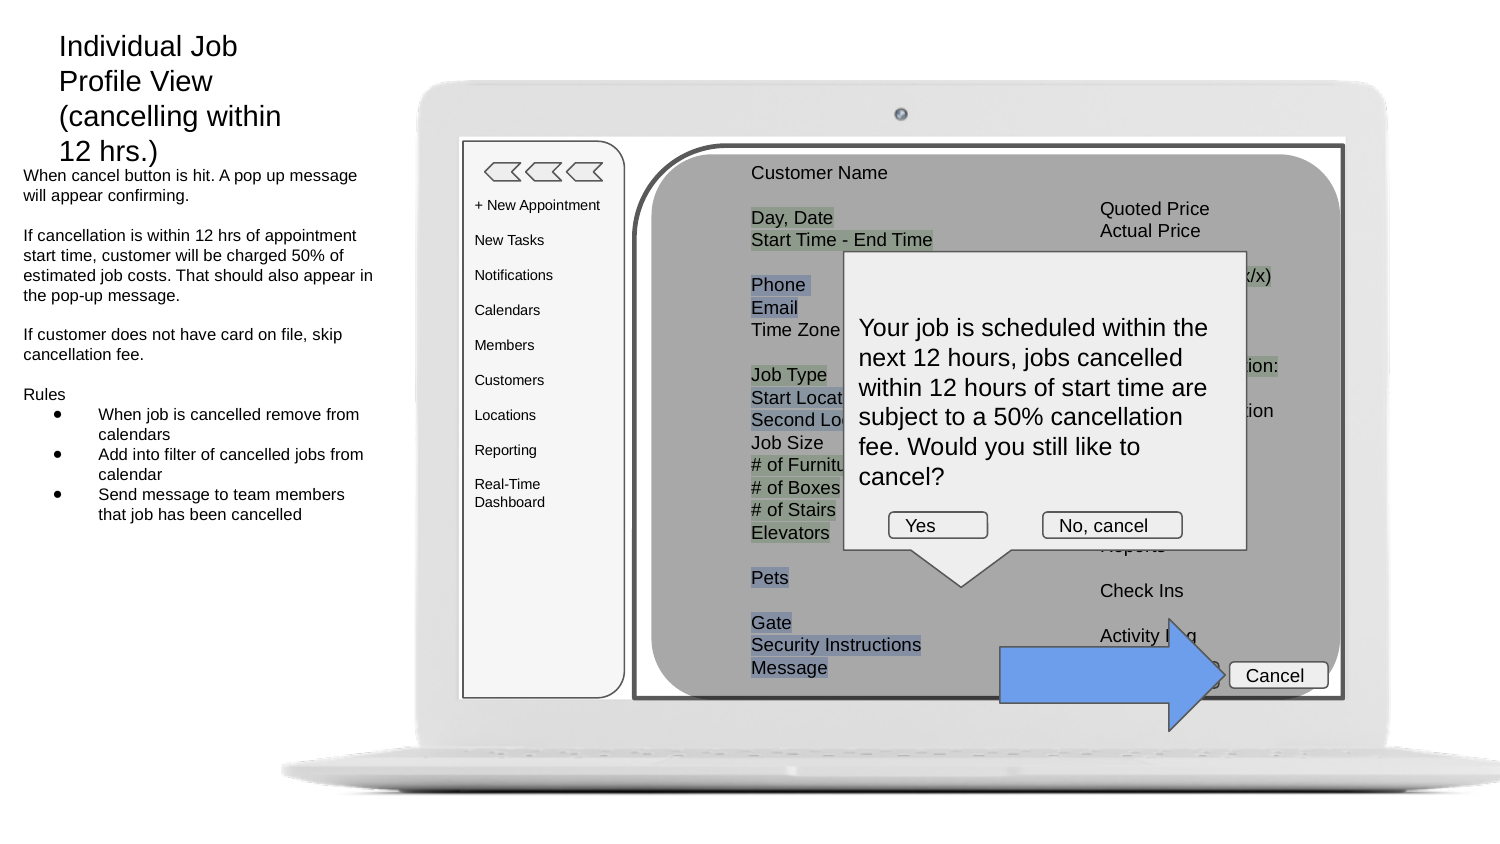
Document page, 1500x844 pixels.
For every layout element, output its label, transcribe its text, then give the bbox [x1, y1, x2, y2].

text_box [280, 80, 1500, 796]
text_box Individual Job Profile View (cancelling within 12 hrs.) [43, 12, 317, 149]
text_box When cancel button is hit. A pop up message will appear confirming. If cancellation is within 12 hrs of appointment start time, customer will be charged 50% of estimated job costs. That should also appear in the pop-up message. If customer does not have card on file, skip cancellation fee. Rules When job is cancelled remove from calendars Add into filter of cancelled jobs from calendar Send message to team members that job has been cancelled [8, 149, 275, 780]
